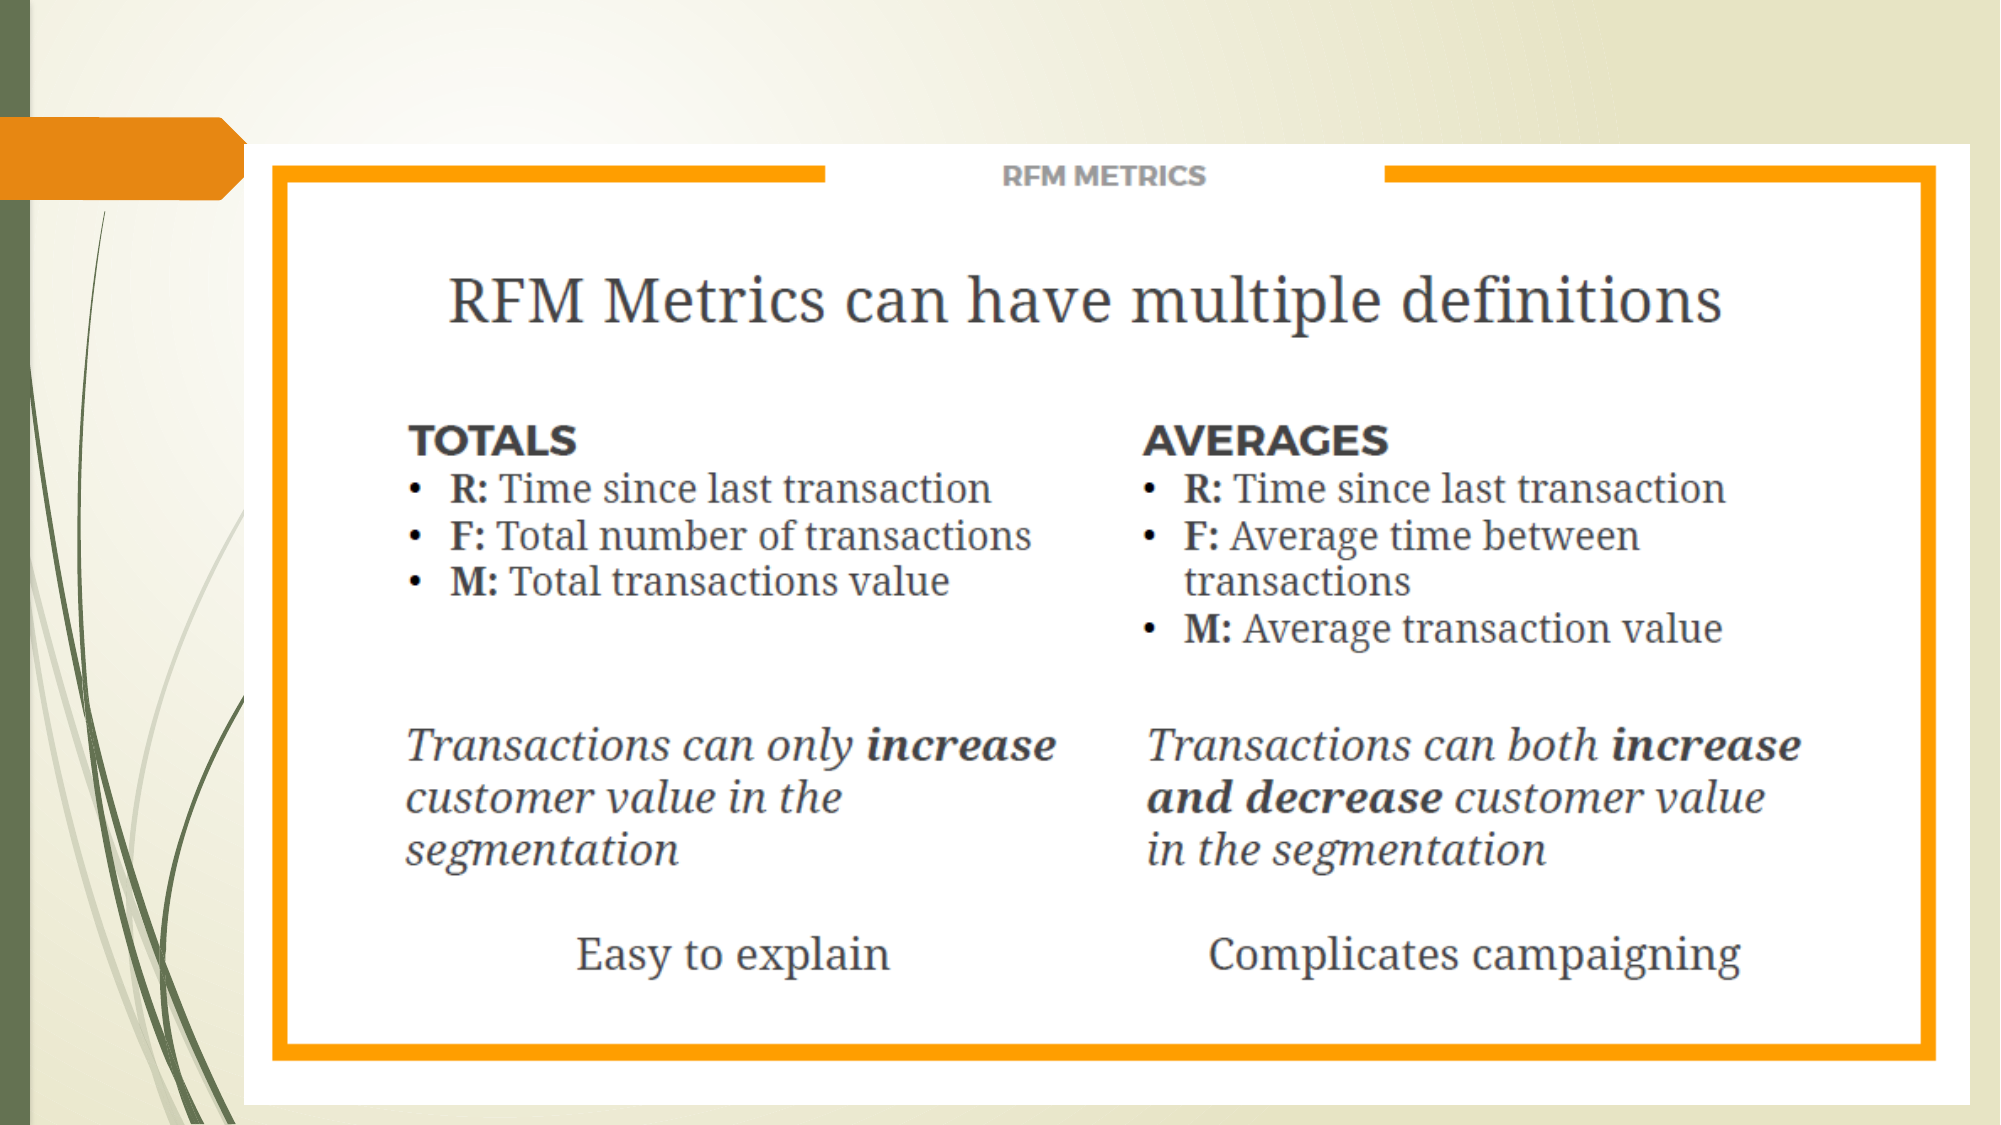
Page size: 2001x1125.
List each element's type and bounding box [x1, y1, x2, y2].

list [243, 143, 1970, 1106]
